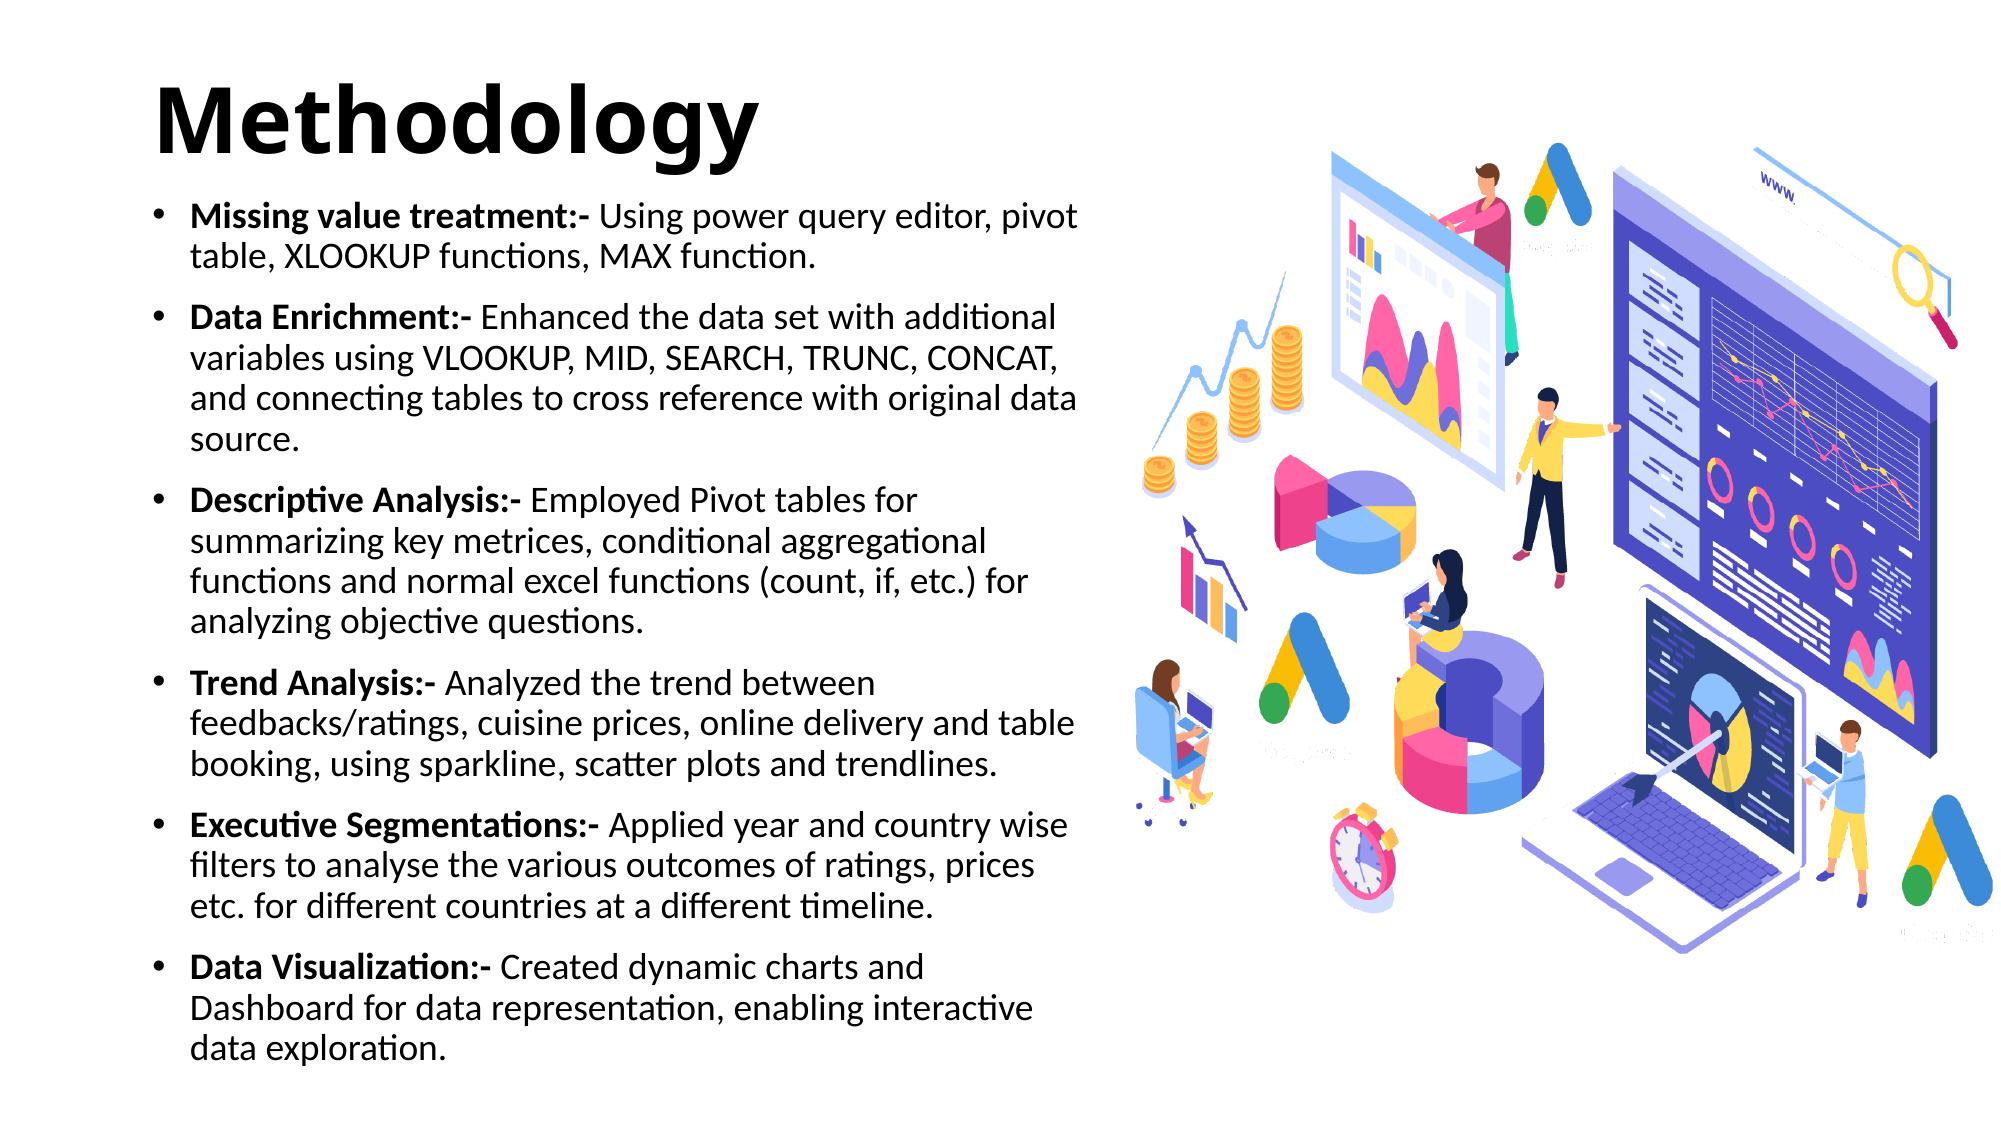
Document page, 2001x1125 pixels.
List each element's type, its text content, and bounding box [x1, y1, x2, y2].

list Missing value treatment:- Using power query editor, pivot table, XLOOKUP functions, MAX function. Data Enrichment:- Enhanced the data set with additional variables using VLOOKUP, MID, SEARCH, TRUNC, CONCAT, and connecting tables to cross reference with original data source. Descriptive Analysis:- Employed Pivot tables for summarizing key metrices, conditional aggregational functions and normal excel functions (count, if, etc.) for analyzing objective questions. Trend Analysis:- Analyzed the trend between feedbacks/ratings, cuisine prices, online delivery and table booking, using sparkline, scatter plots and trendlines. Executive Segmentations:- Applied year and country wise filters to analyse the various outcomes of ratings, prices etc. for different countries at a different timeline. Data Visualization:- Created dynamic charts and Dashboard for data representation, enabling interactive data exploration. [137, 188, 1099, 1125]
title Methodology [137, 59, 1863, 189]
picture [1134, 141, 1993, 955]
